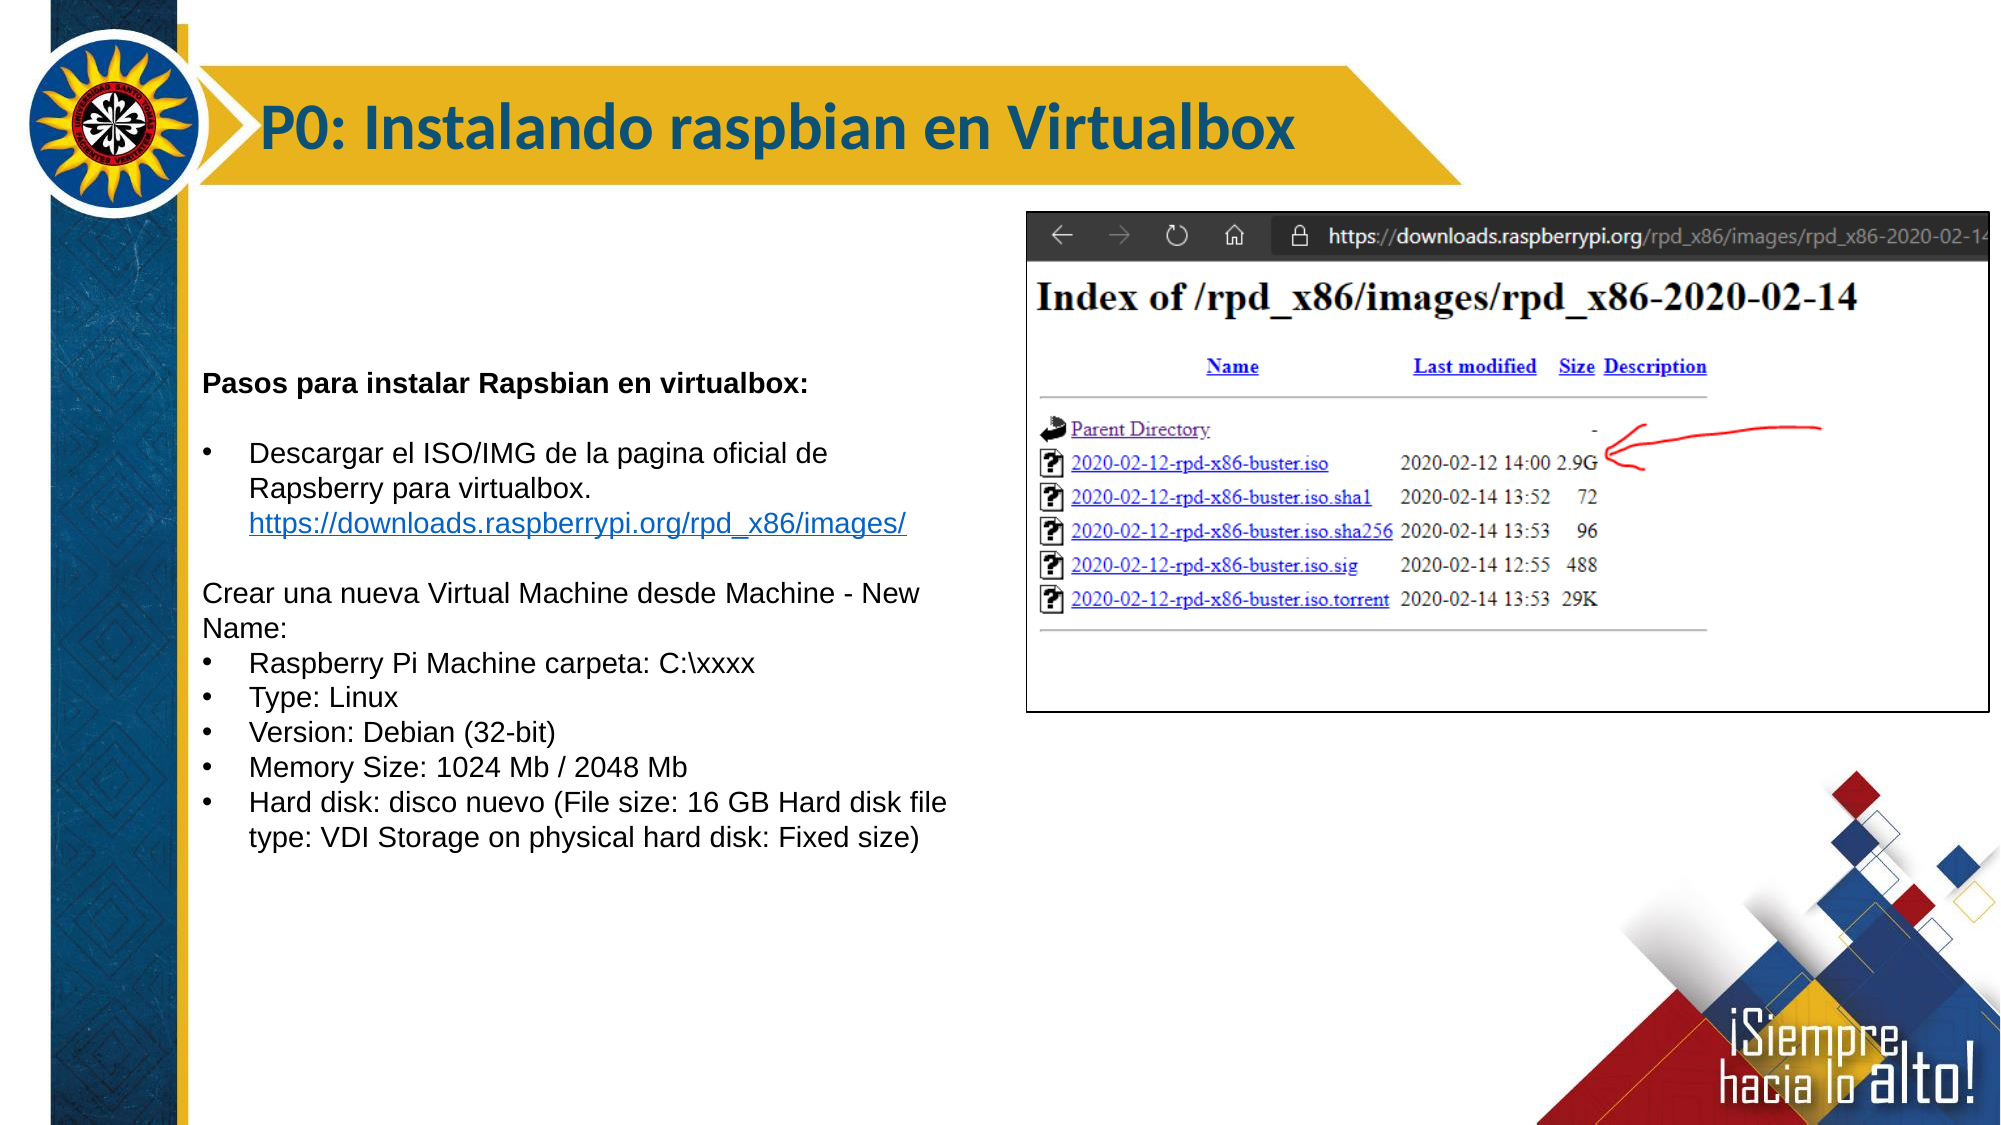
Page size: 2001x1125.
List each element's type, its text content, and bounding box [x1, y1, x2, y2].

text_box Pasos para instalar Rapsbian en virtualbox: Descargar el ISO/IMG de la pagina oficial de Rapsberry para virtualbox. https://downloads.raspberrypi.org/rpd_x86/images/ Crear una nueva Virtual Machine desde Machine - New Name: Raspberry Pi Machine carpeta: C:\xxxx Type: Linux Version: Debian (32-bit) Memory Size: 1024 Mb / 2048 Mb Hard disk: disco nuevo (File size: 16 GB Hard disk file type: VDI Storage on physical hard disk: Fixed size) [187, 356, 973, 862]
text_box P0: Instalando raspbian en Virtualbox [245, 75, 1483, 170]
picture [0, 0, 2001, 1125]
